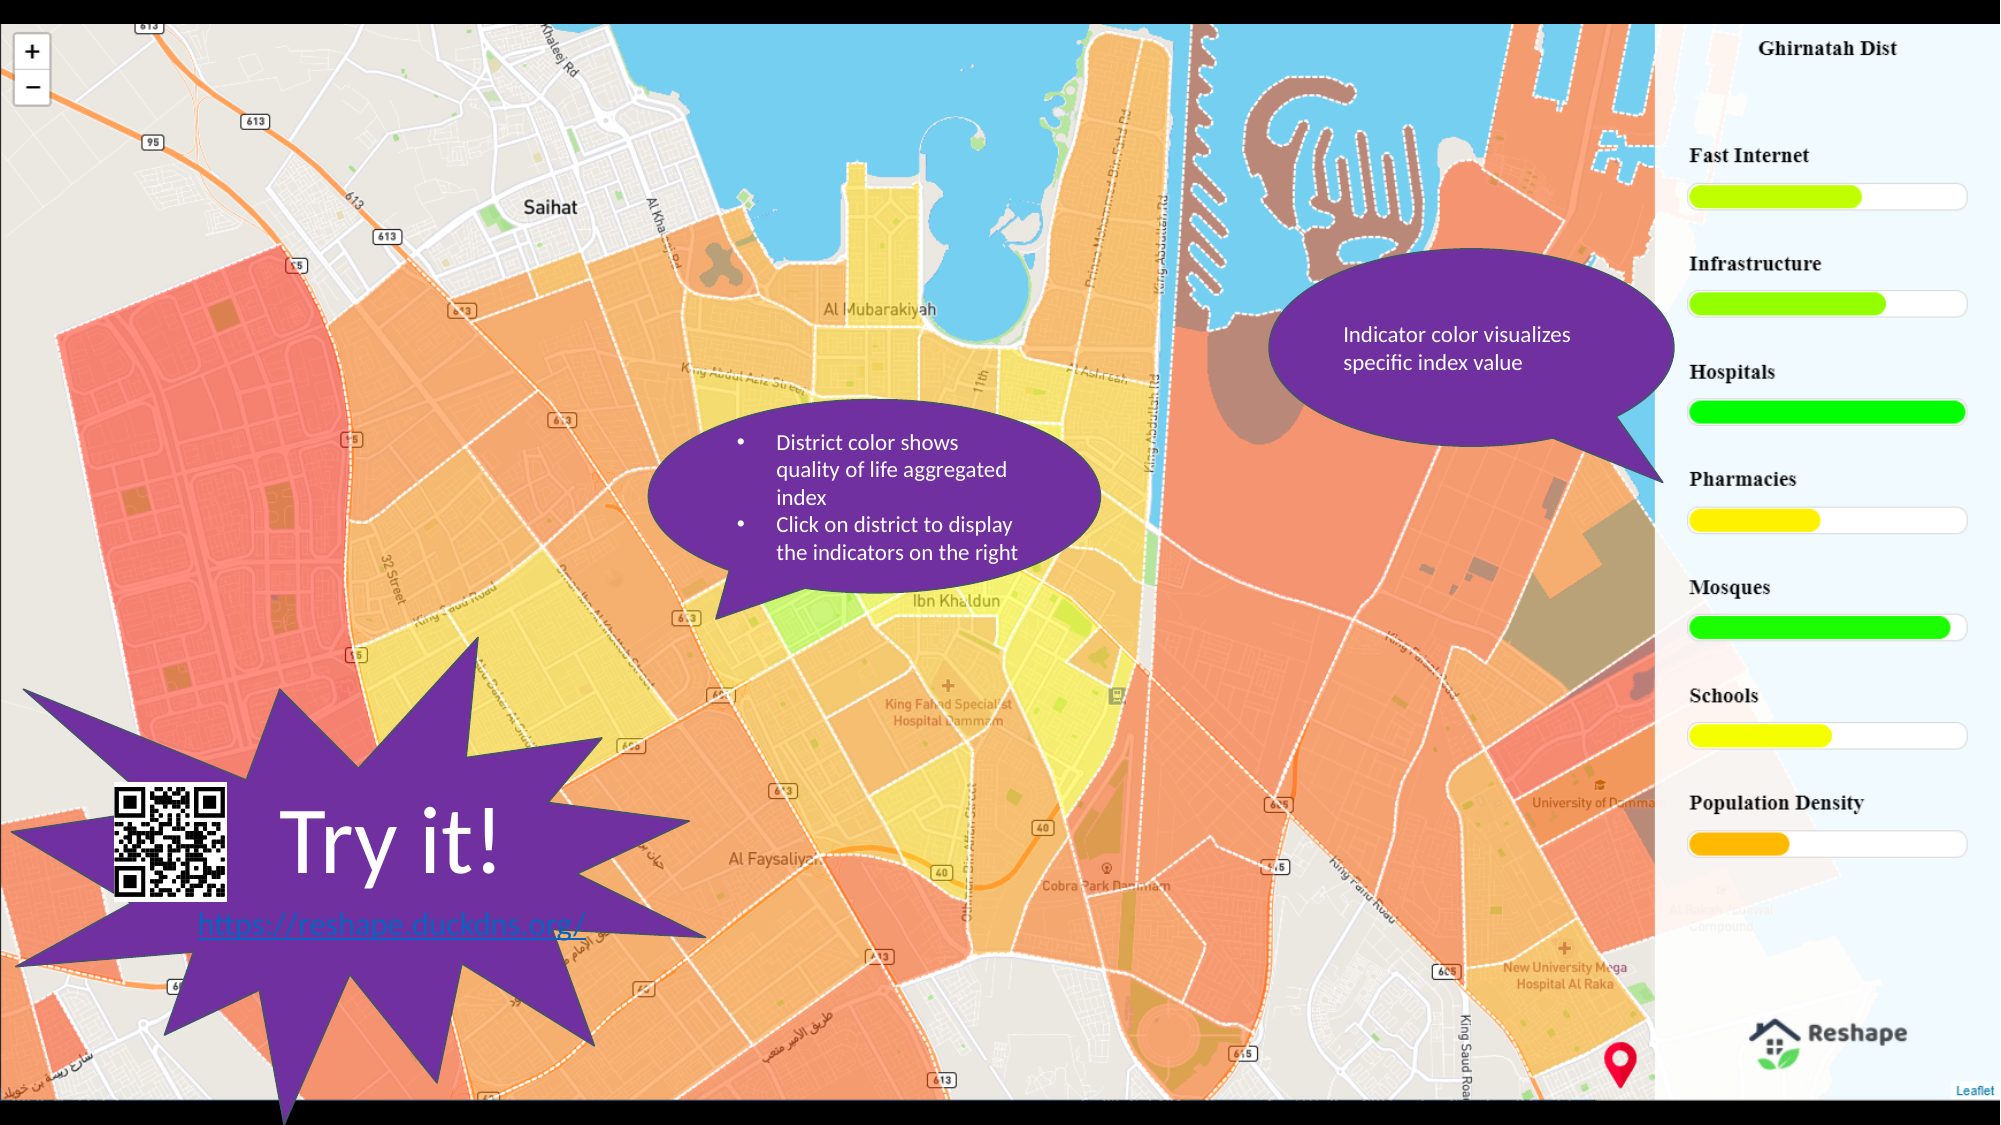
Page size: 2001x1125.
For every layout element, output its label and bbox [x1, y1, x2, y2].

picture [0, 24, 2000, 1101]
text_box [281, 1110, 291, 1125]
